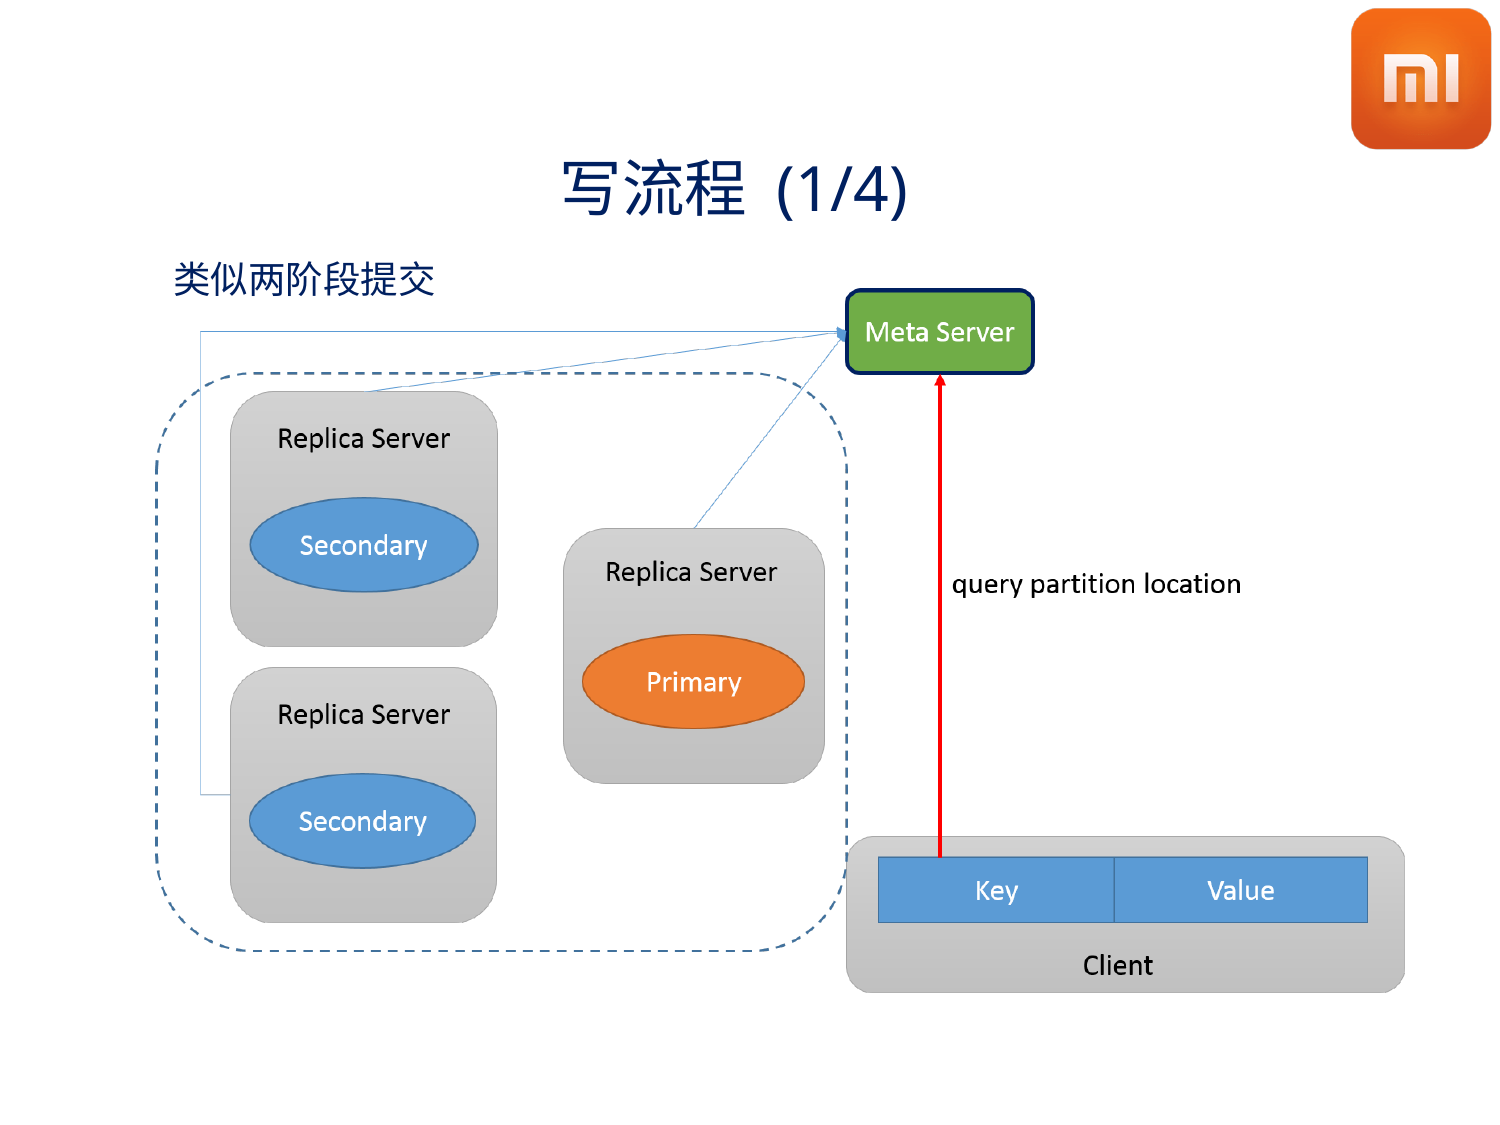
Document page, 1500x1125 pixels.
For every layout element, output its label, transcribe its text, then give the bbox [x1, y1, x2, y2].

text_box 写流程 (1/4) [111, 141, 1357, 232]
list 类似两阶段提交 [110, 253, 498, 325]
picture [1342, 0, 1500, 158]
picture [155, 288, 1405, 1002]
